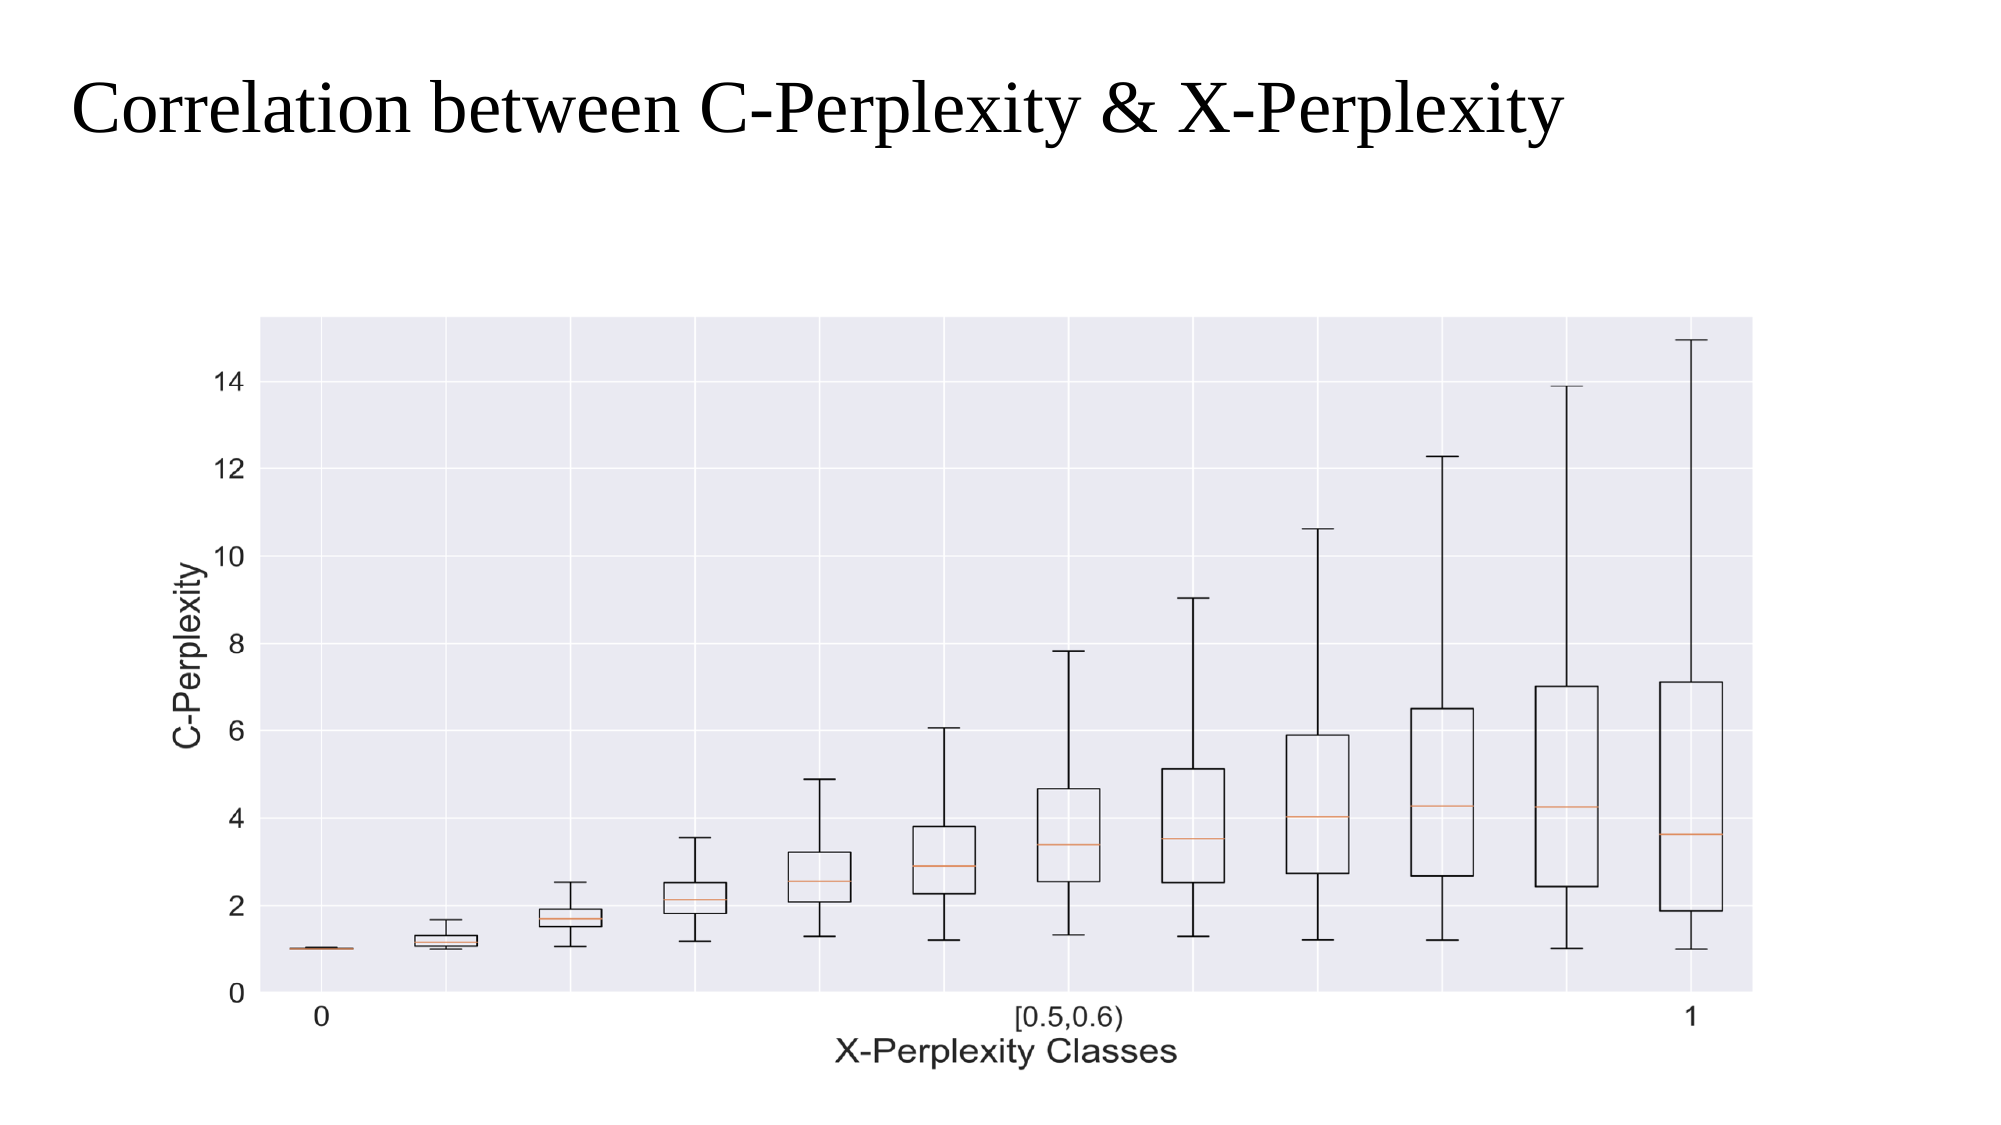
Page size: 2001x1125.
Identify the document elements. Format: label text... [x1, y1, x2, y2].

picture [158, 268, 1762, 1075]
title Correlation between C-Perplexity & X-Perplexity [56, 0, 1782, 218]
